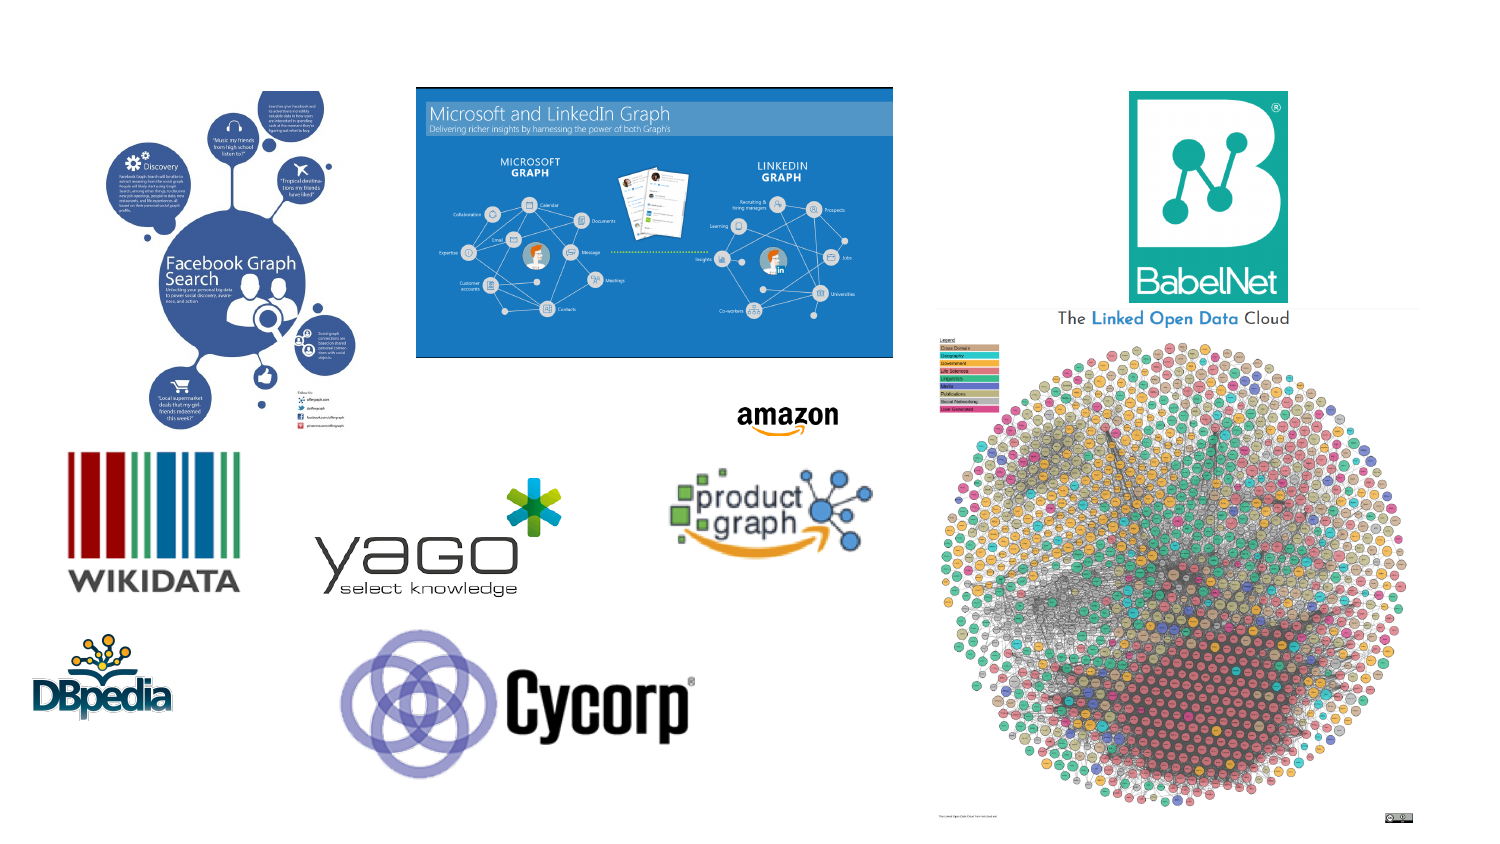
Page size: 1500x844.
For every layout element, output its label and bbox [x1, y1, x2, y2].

picture [336, 627, 695, 781]
picture [43, 443, 267, 601]
picture [416, 86, 904, 594]
picture [936, 308, 1419, 827]
picture [1128, 91, 1288, 303]
picture [32, 634, 173, 721]
picture [307, 472, 570, 608]
picture [96, 91, 364, 437]
picture [105, 637, 112, 644]
